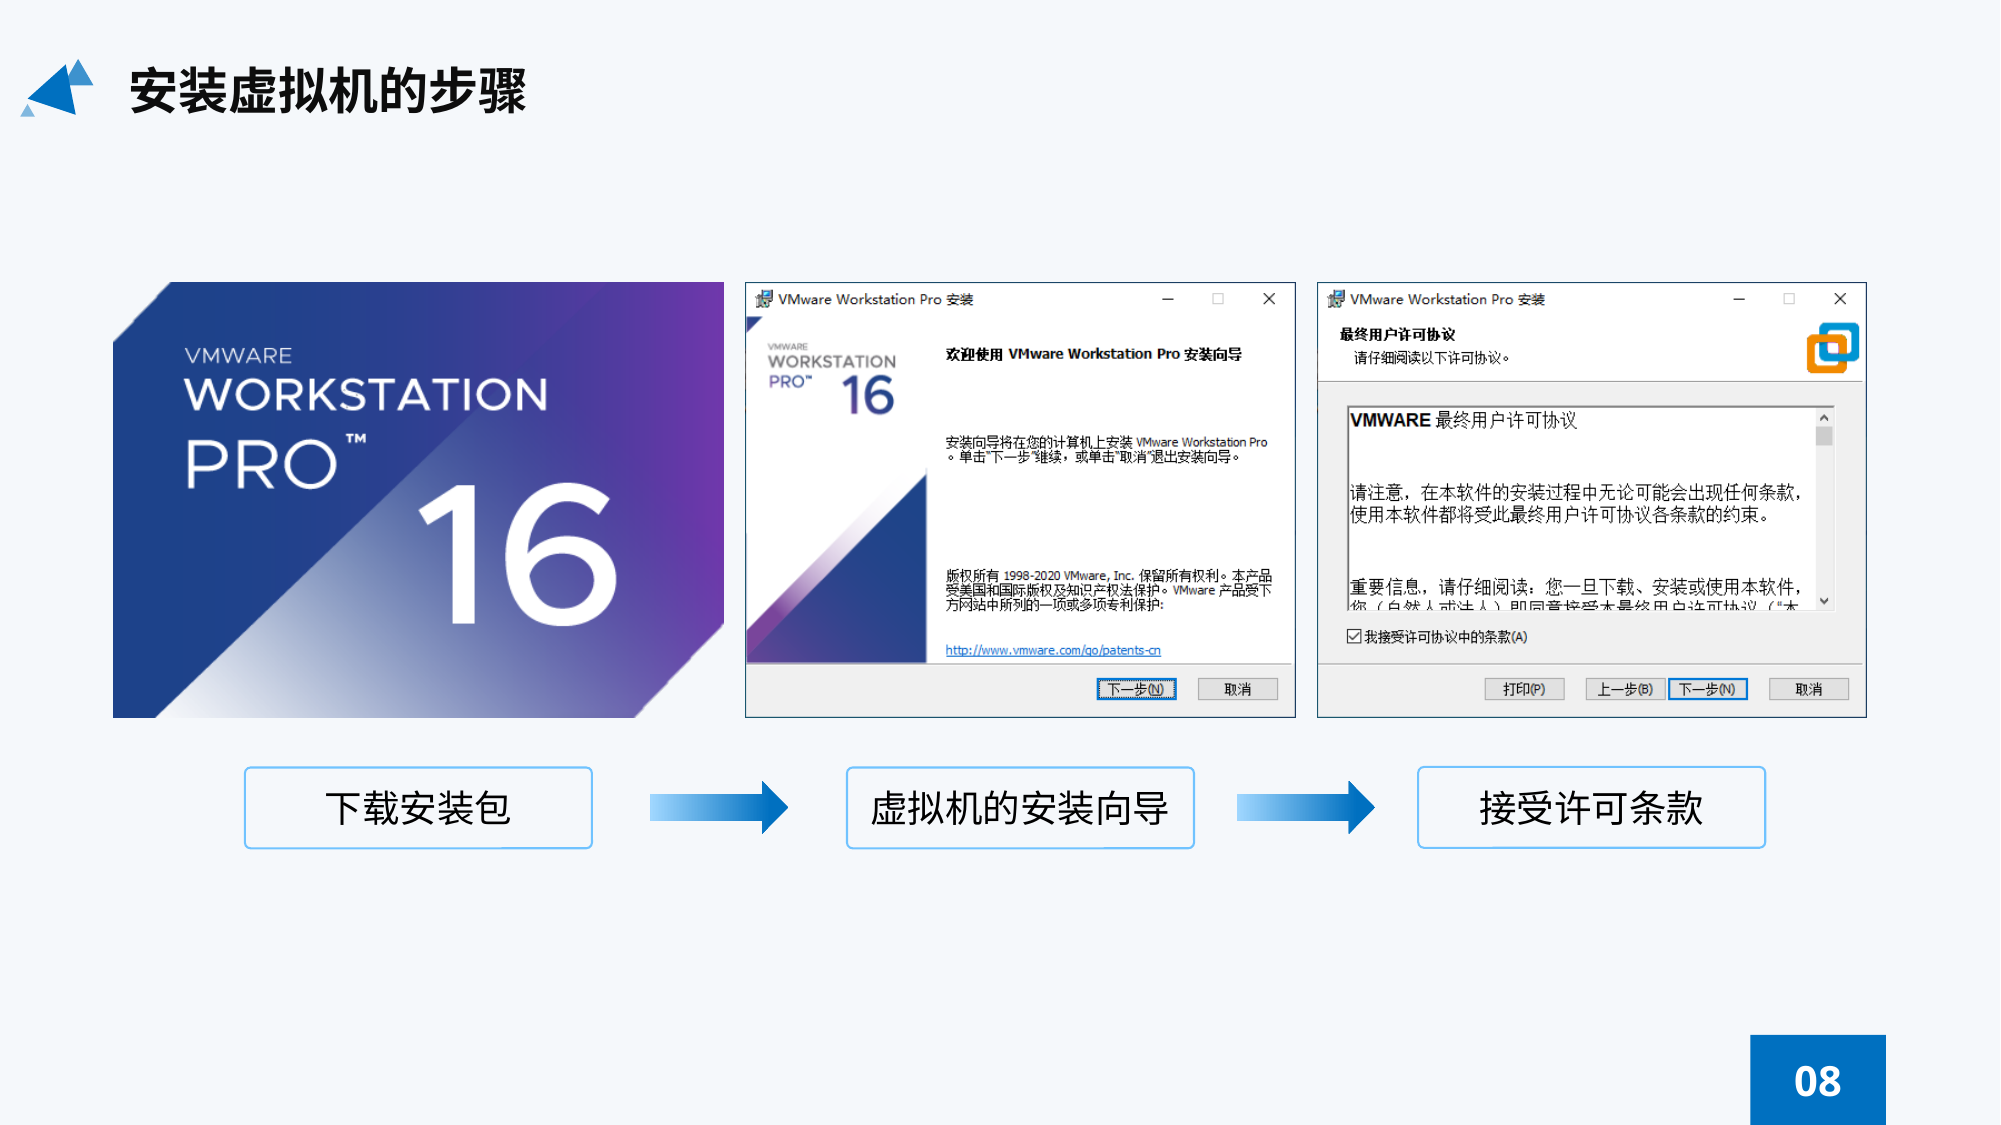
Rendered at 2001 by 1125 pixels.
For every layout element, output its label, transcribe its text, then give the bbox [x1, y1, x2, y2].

text_box 安装虚拟机的步骤 [114, 52, 822, 127]
text_box [1235, 778, 1377, 837]
picture [113, 282, 724, 719]
text_box [649, 778, 791, 837]
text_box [20, 58, 94, 117]
picture [1317, 282, 1867, 719]
text_box 接受许可条款 [1417, 765, 1767, 849]
text_box 虚拟机的安装向导 [845, 766, 1196, 850]
picture [745, 282, 1296, 719]
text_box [1750, 1034, 1886, 1125]
text_box 下载安装包 [243, 766, 594, 850]
